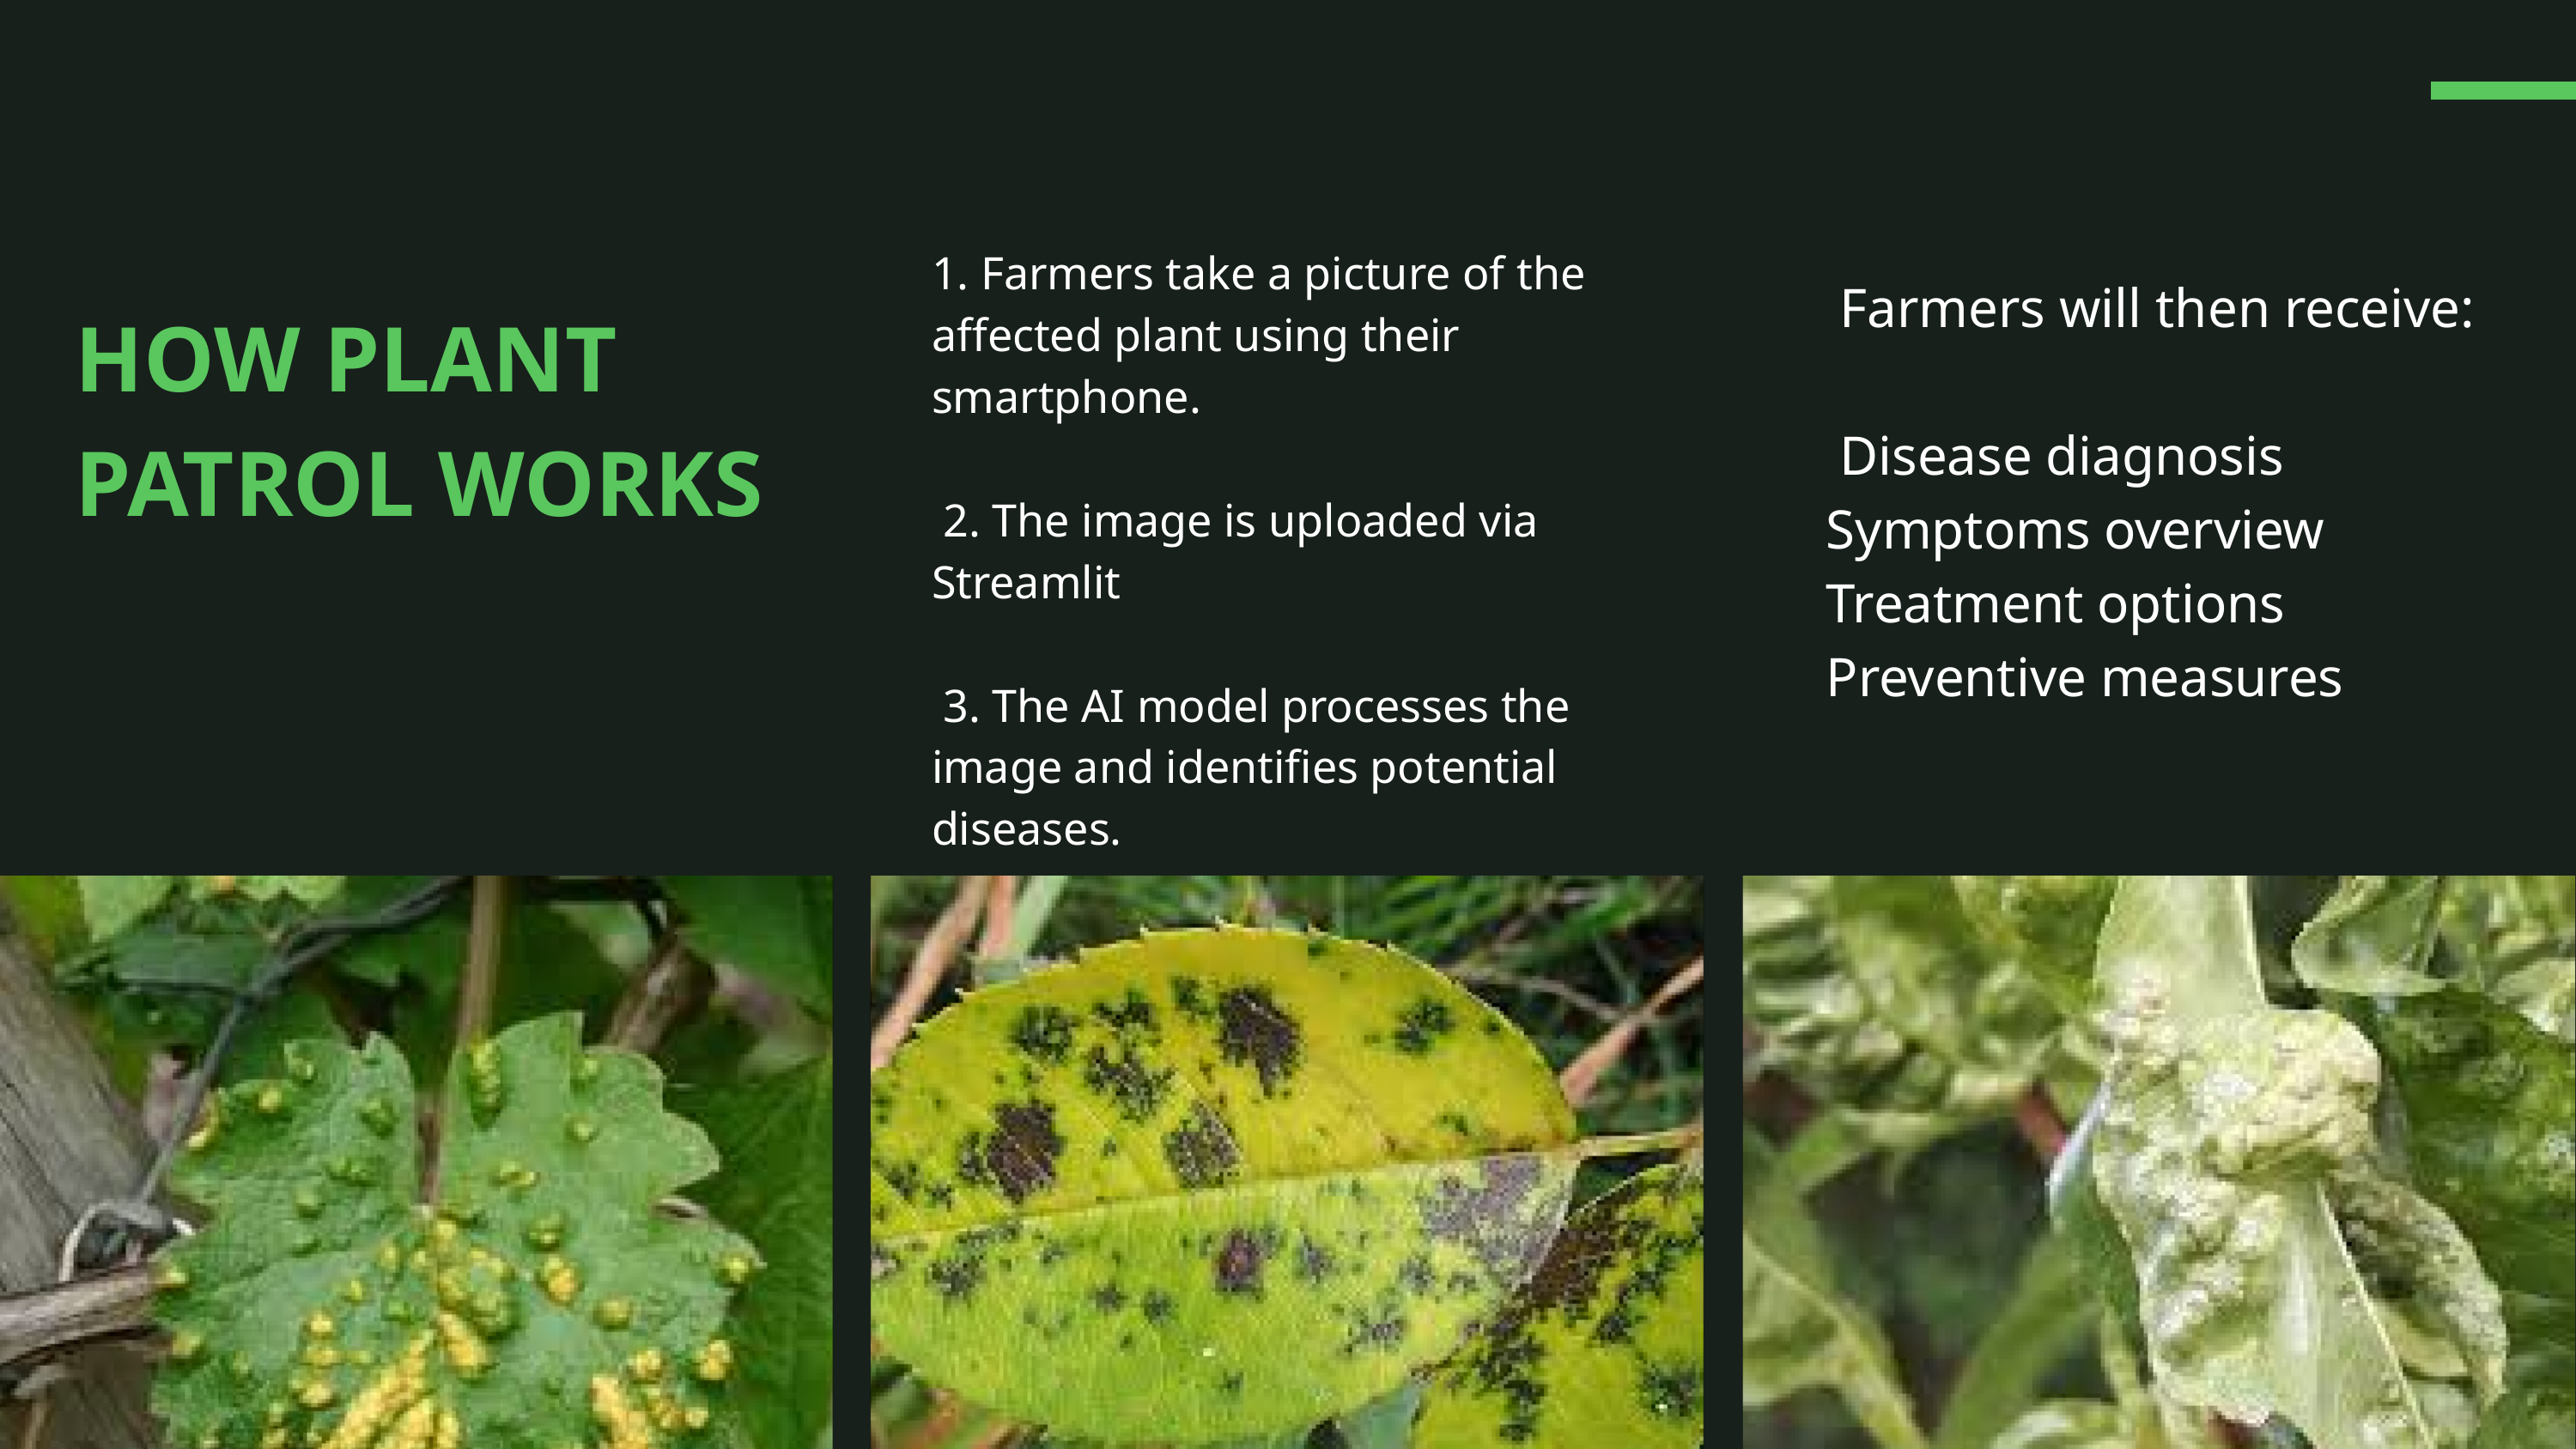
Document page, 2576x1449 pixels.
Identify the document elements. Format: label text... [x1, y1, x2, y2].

text_box Farmers will then receive: [1826, 264, 2484, 338]
text_box 2. The image is uploaded via Streamlit [932, 483, 1544, 608]
text_box 1. Farmers take a picture of the affected plant using their smartphone. [932, 237, 1595, 423]
text_box 3. The AI model processes the image and identifies potential diseases. [932, 669, 1578, 855]
text_box HOW PLANT PATROL WORKS [75, 284, 870, 535]
text_box [0, 876, 2576, 1449]
text_box Disease diagnosis Symptoms overview Treatment options Preventive measures [1826, 411, 2368, 707]
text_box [2431, 81, 2576, 100]
